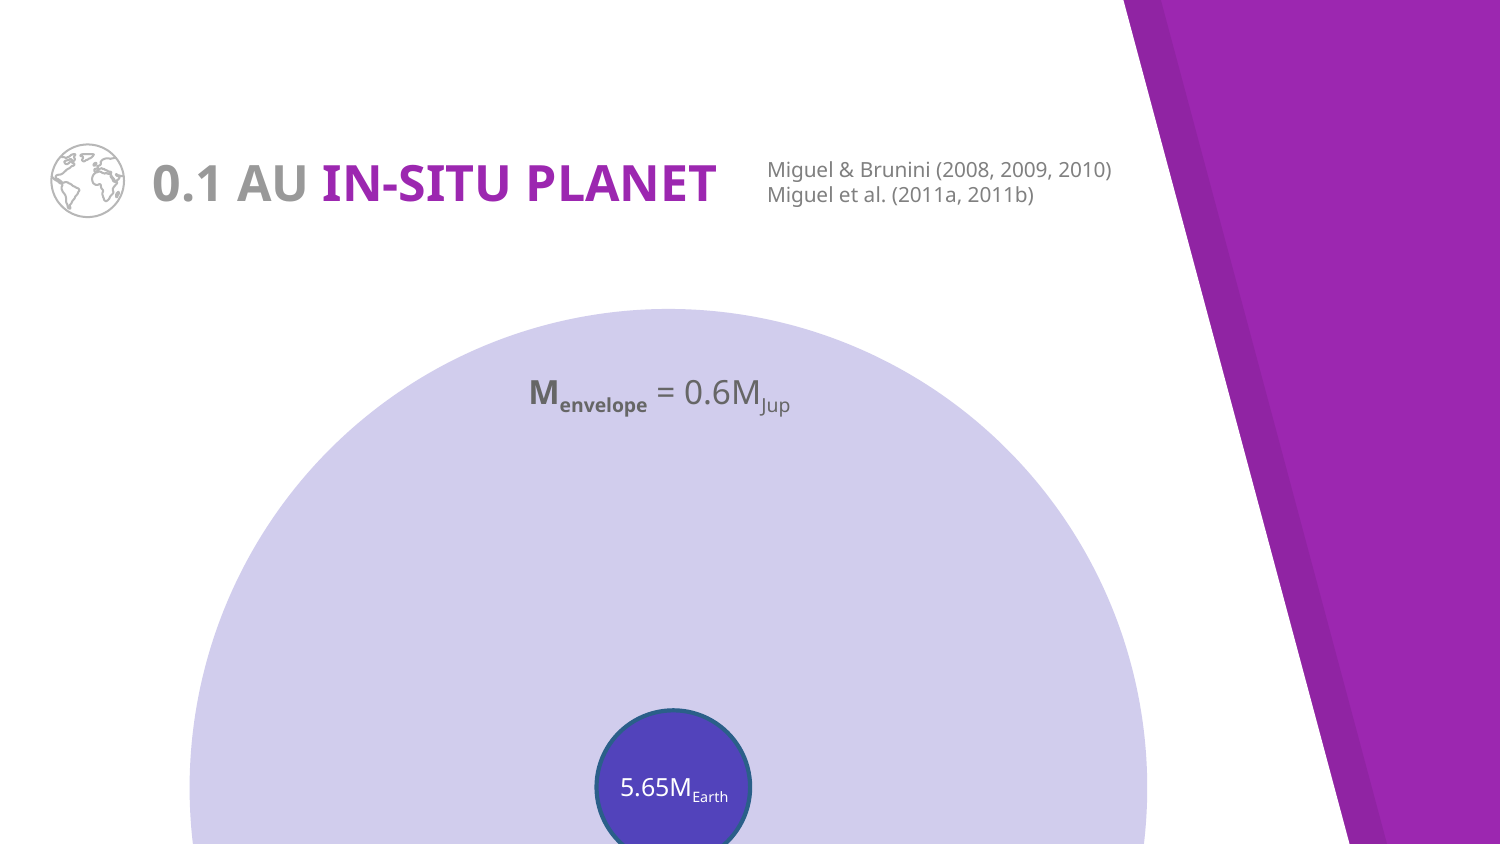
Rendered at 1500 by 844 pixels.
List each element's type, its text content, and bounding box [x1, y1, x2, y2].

text_box 5.65MEarth [605, 763, 751, 843]
title 0.1 AU IN-SITU PLANET [137, 159, 752, 227]
text_box [586, 308, 751, 316]
text_box [189, 349, 1148, 844]
list Menvelope = 0.6MJup [475, 316, 1350, 687]
text_box [594, 708, 749, 827]
text_box Miguel & Brunini (2008, 2009, 2010) Miguel et al. (2011a, 2011b) [752, 148, 1127, 249]
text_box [51, 144, 125, 218]
